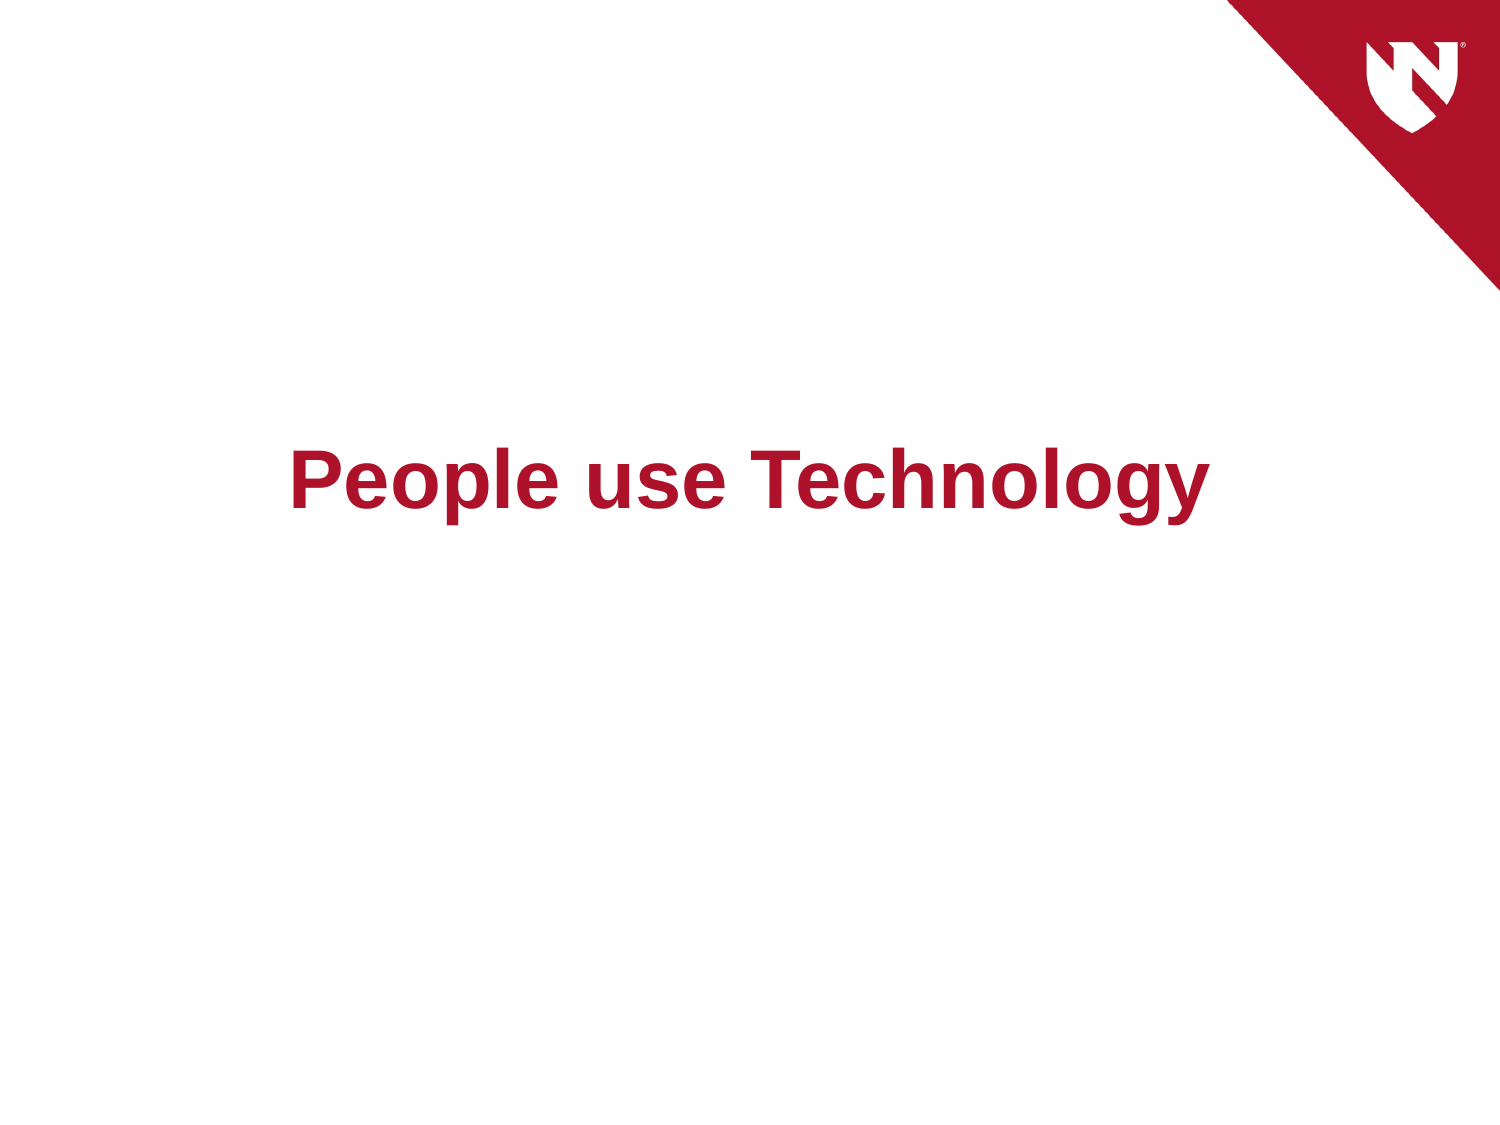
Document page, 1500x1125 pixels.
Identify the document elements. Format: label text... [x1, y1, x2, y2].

picture [0, 0, 1500, 1125]
title People use Technology [74, 349, 1426, 614]
